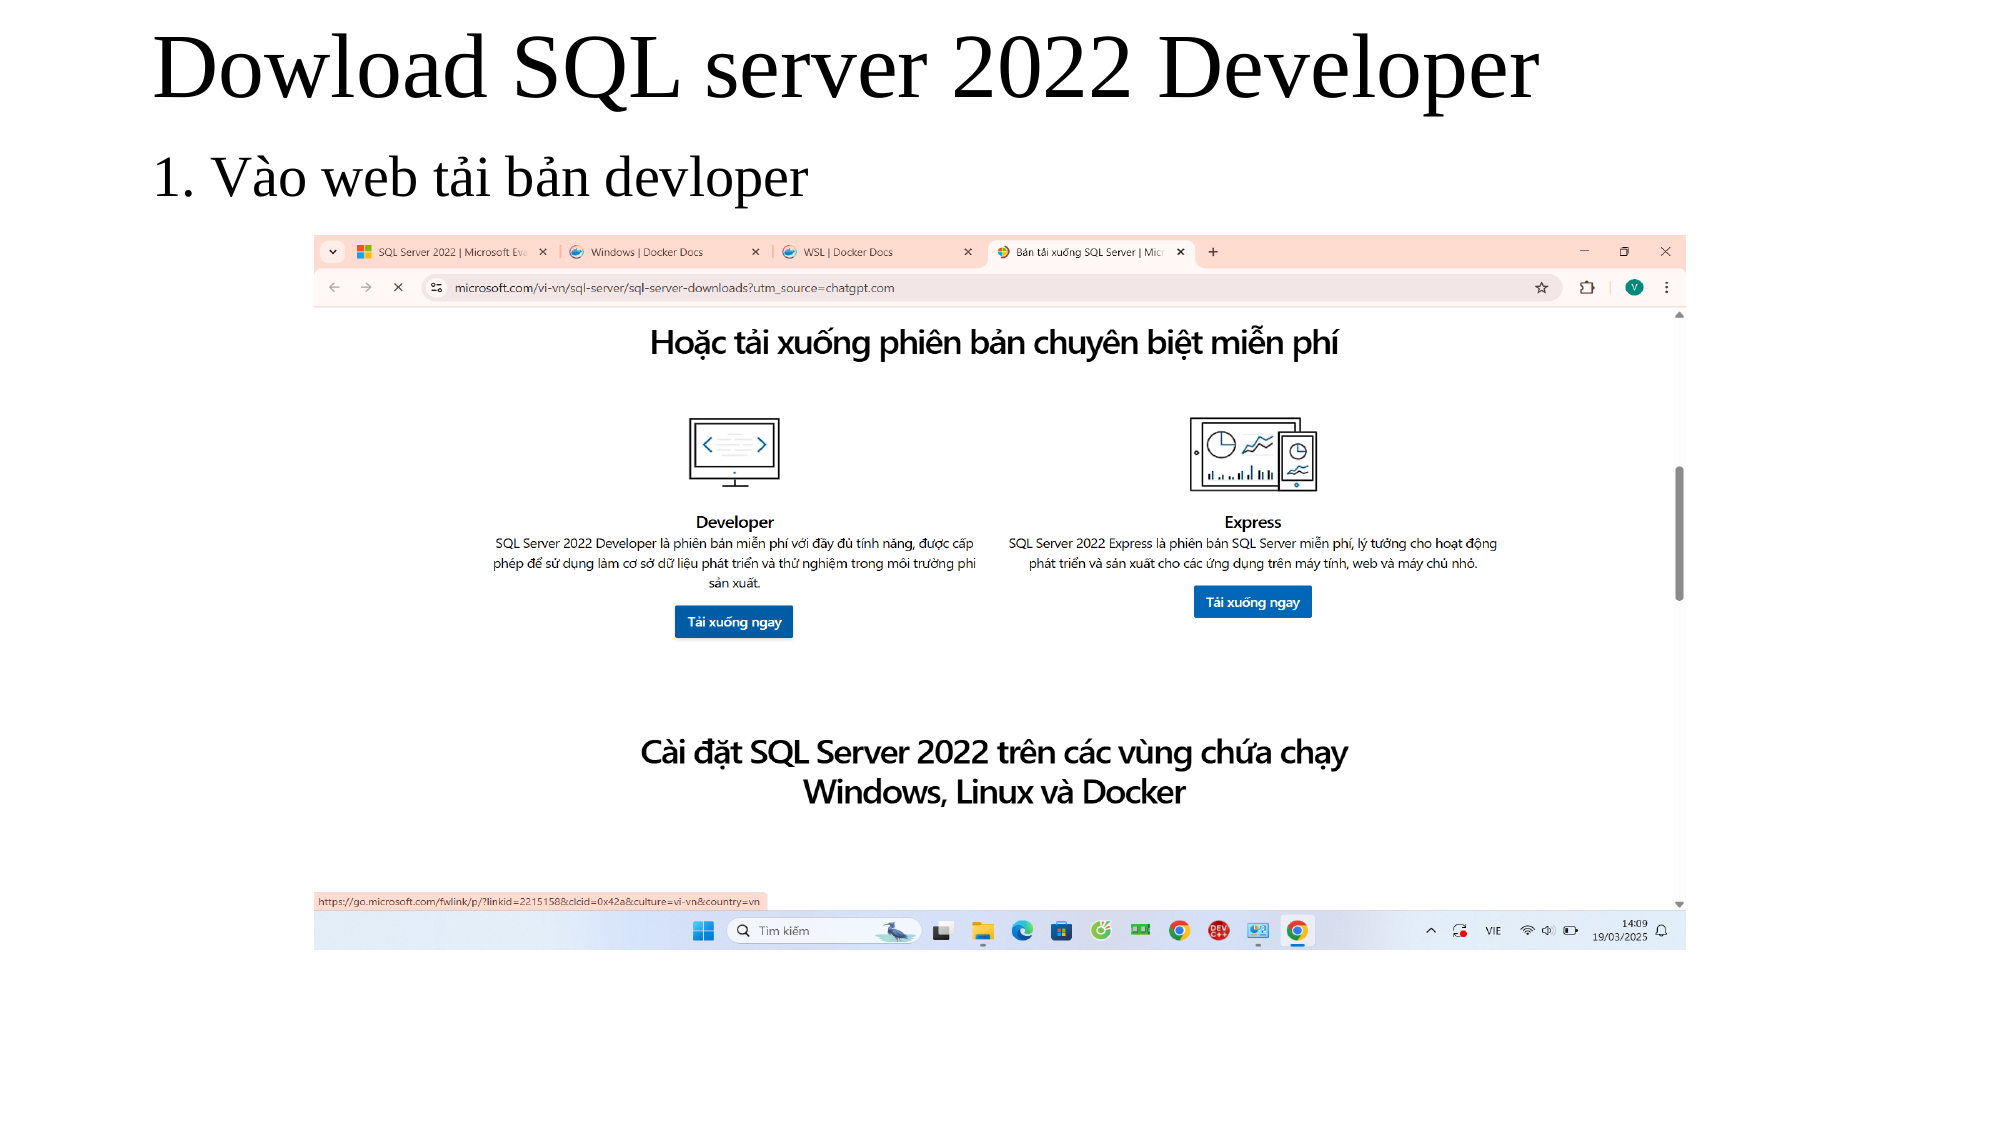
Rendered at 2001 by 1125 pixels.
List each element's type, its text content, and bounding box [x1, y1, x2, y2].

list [314, 235, 1686, 950]
text_box 1. Vào web tải bản devloper [137, 130, 1635, 216]
title Dowload SQL server 2022 Developer [137, 3, 1863, 131]
